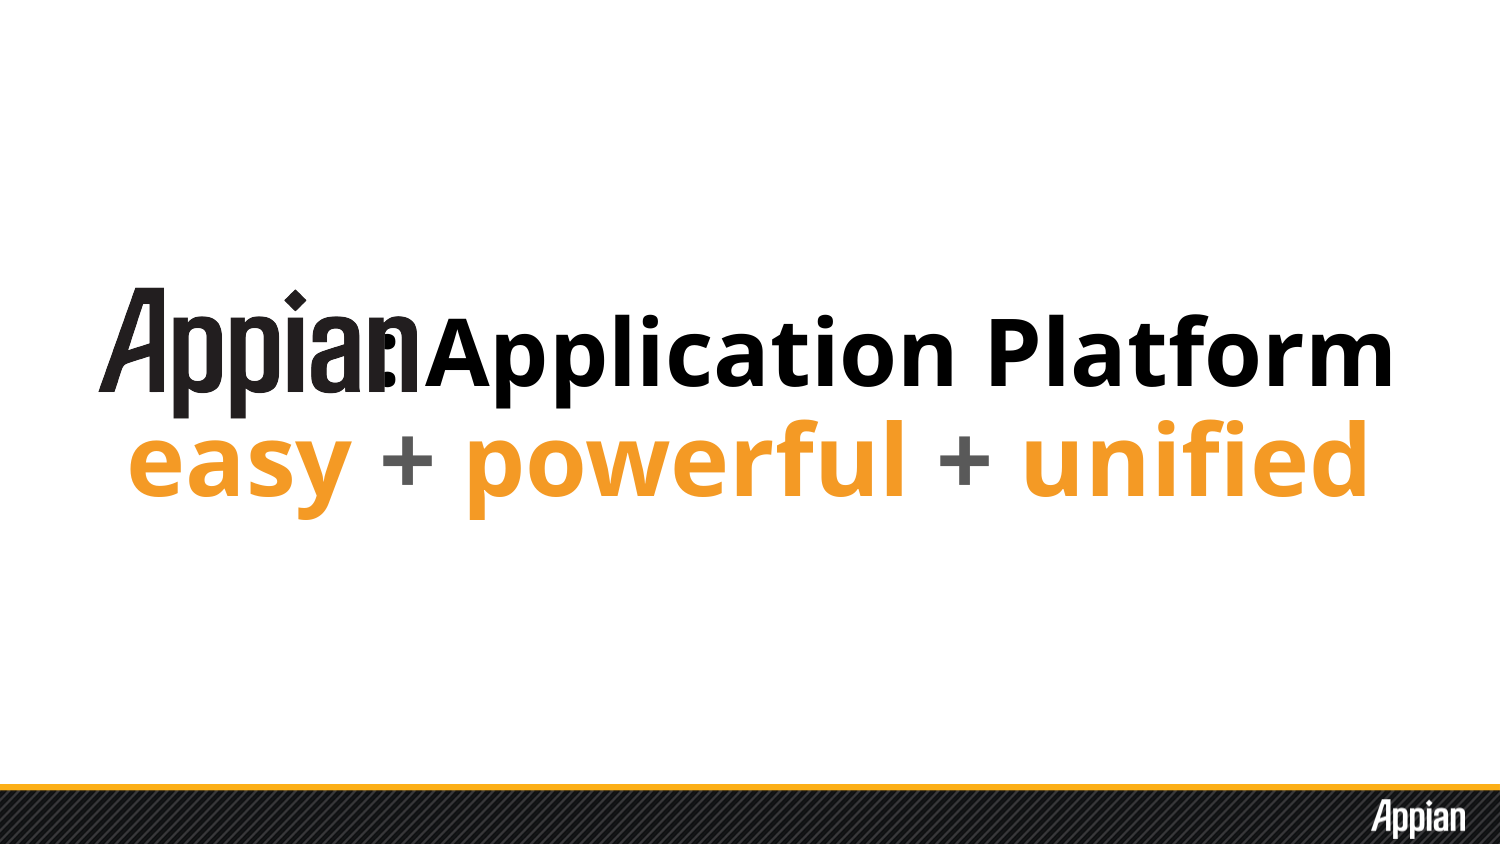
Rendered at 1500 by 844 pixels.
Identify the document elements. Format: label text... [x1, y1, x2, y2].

picture [0, 784, 1500, 844]
picture [87, 279, 429, 427]
text_box easy + powerful + unified [111, 383, 1389, 530]
text_box : Application Platform [271, 262, 1413, 435]
